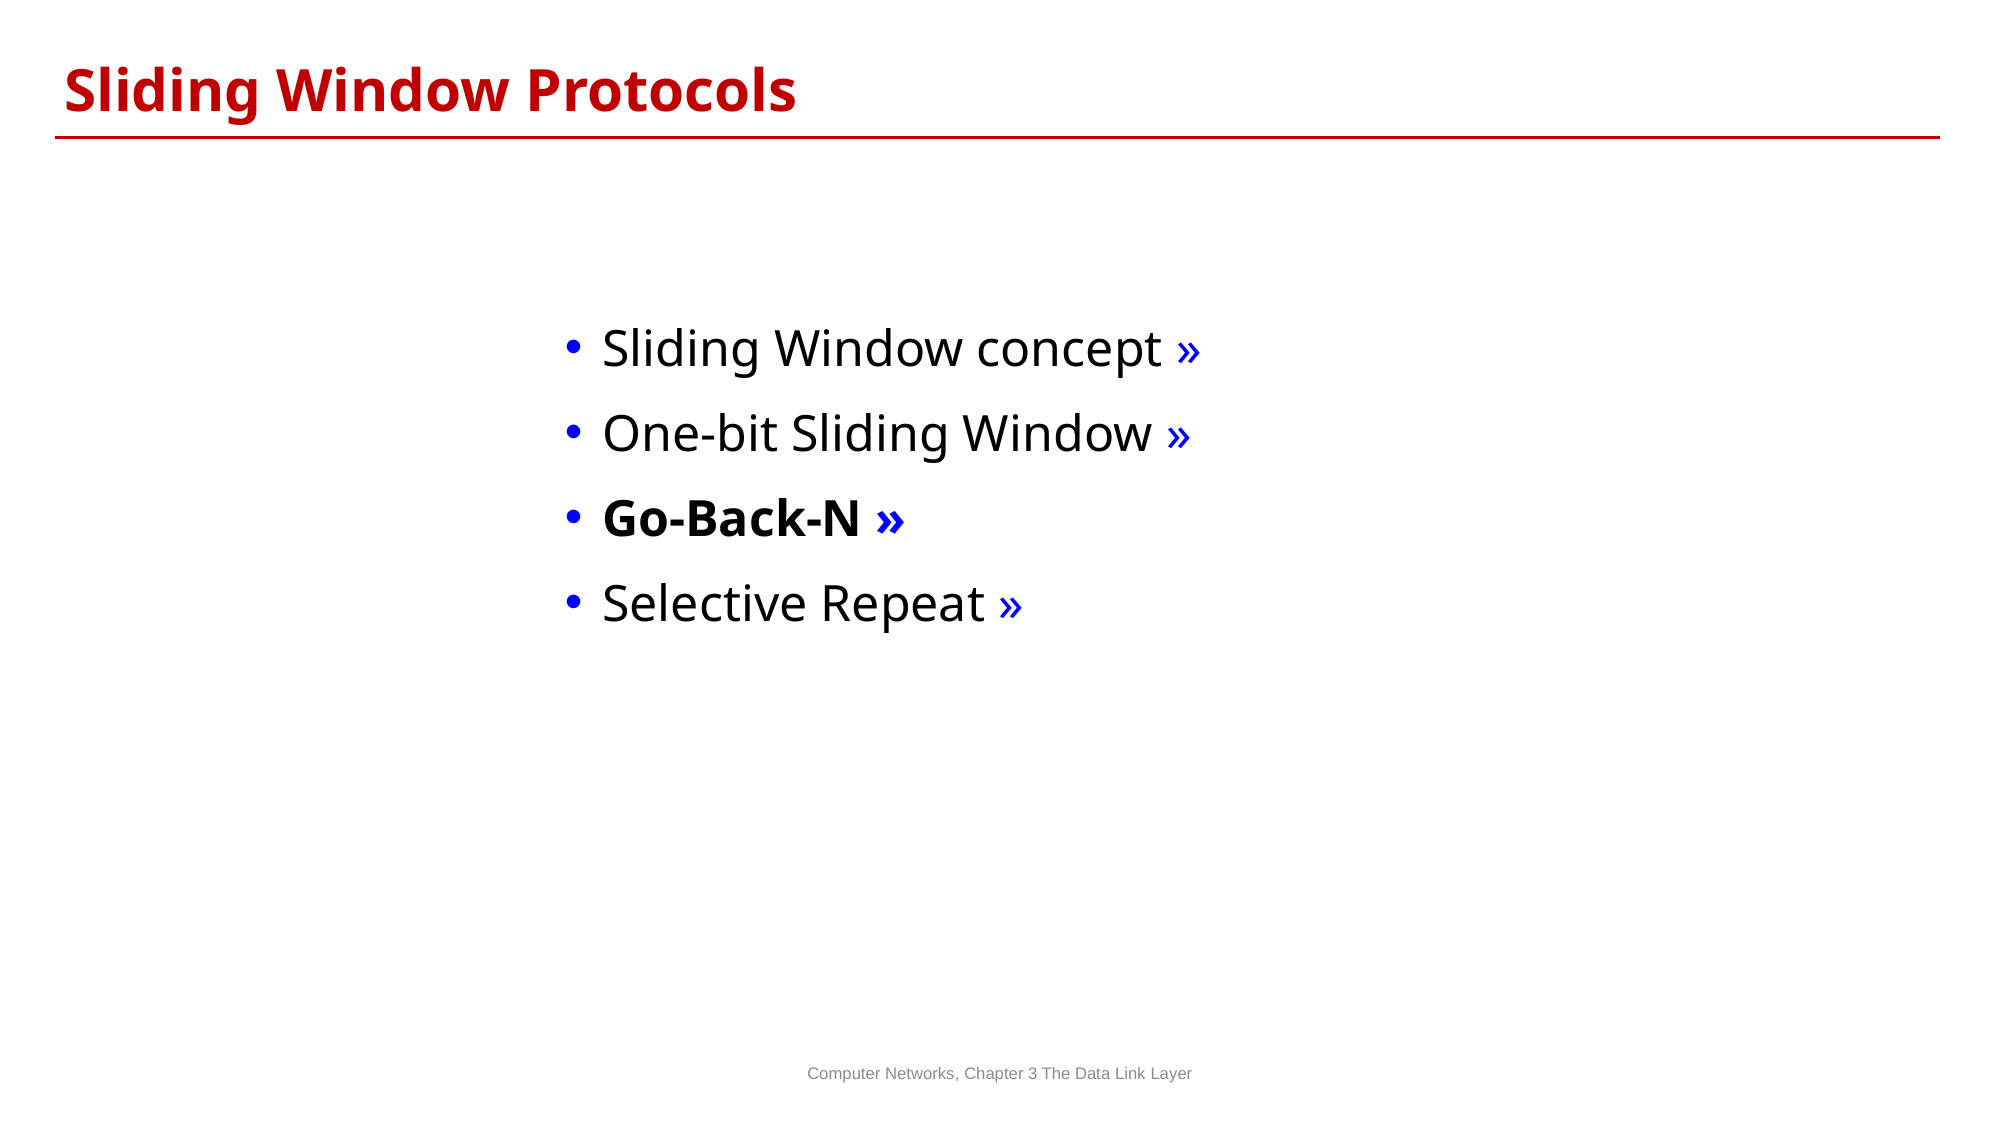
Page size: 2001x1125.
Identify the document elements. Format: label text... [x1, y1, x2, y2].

text_box Sliding Window concept » One-bit Sliding Window » Go-Back-N » Selective Repeat » [474, 308, 1318, 739]
footer Computer Networks, Chapter 3 The Data Link Layer [662, 1042, 1338, 1103]
text_box Sliding Window Protocols [49, 45, 1972, 130]
